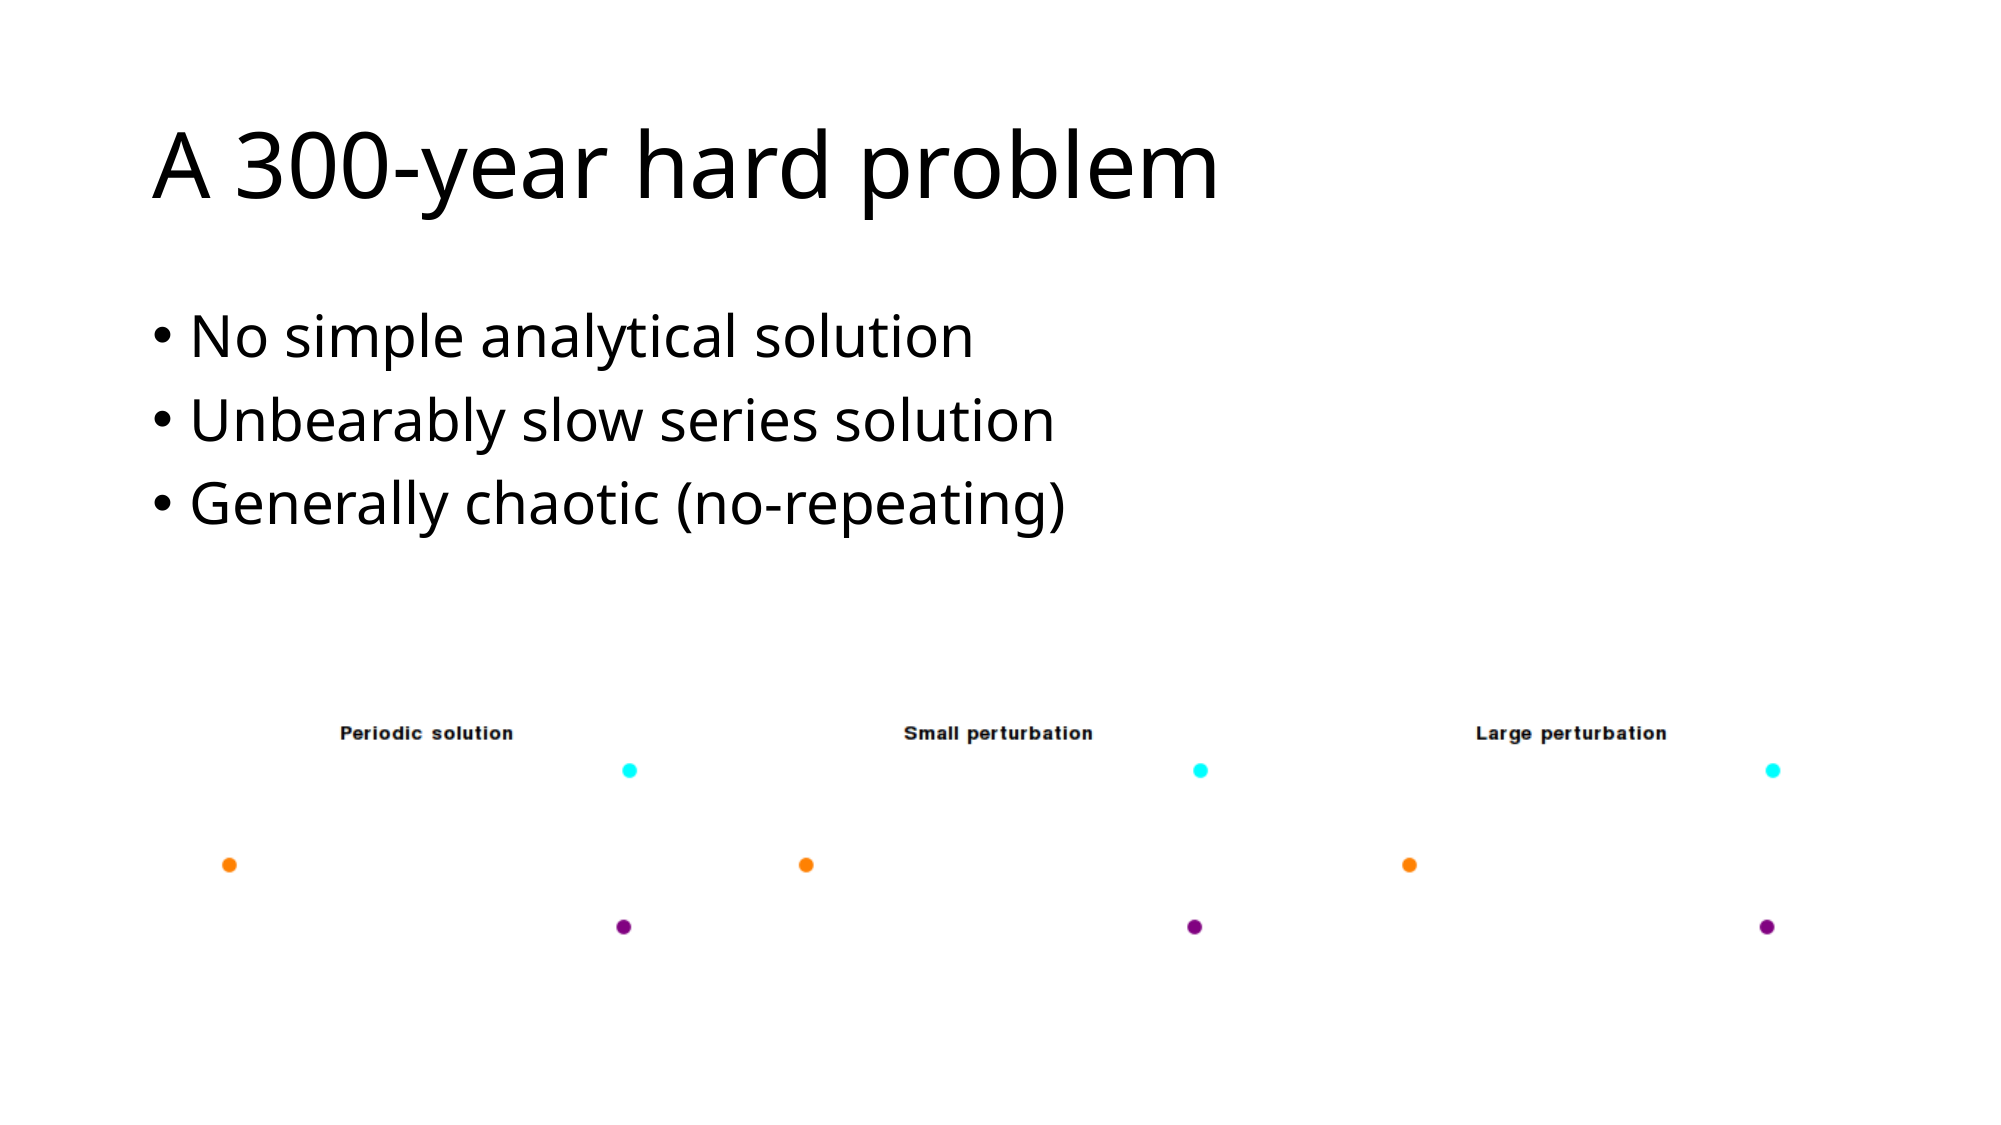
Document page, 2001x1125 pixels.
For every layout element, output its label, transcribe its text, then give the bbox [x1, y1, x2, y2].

title A 300-year hard problem [137, 59, 1863, 278]
picture [137, 703, 1863, 1066]
list No simple analytical solution Unbearably slow series solution Generally chaotic (no-repeating) [137, 299, 1863, 703]
